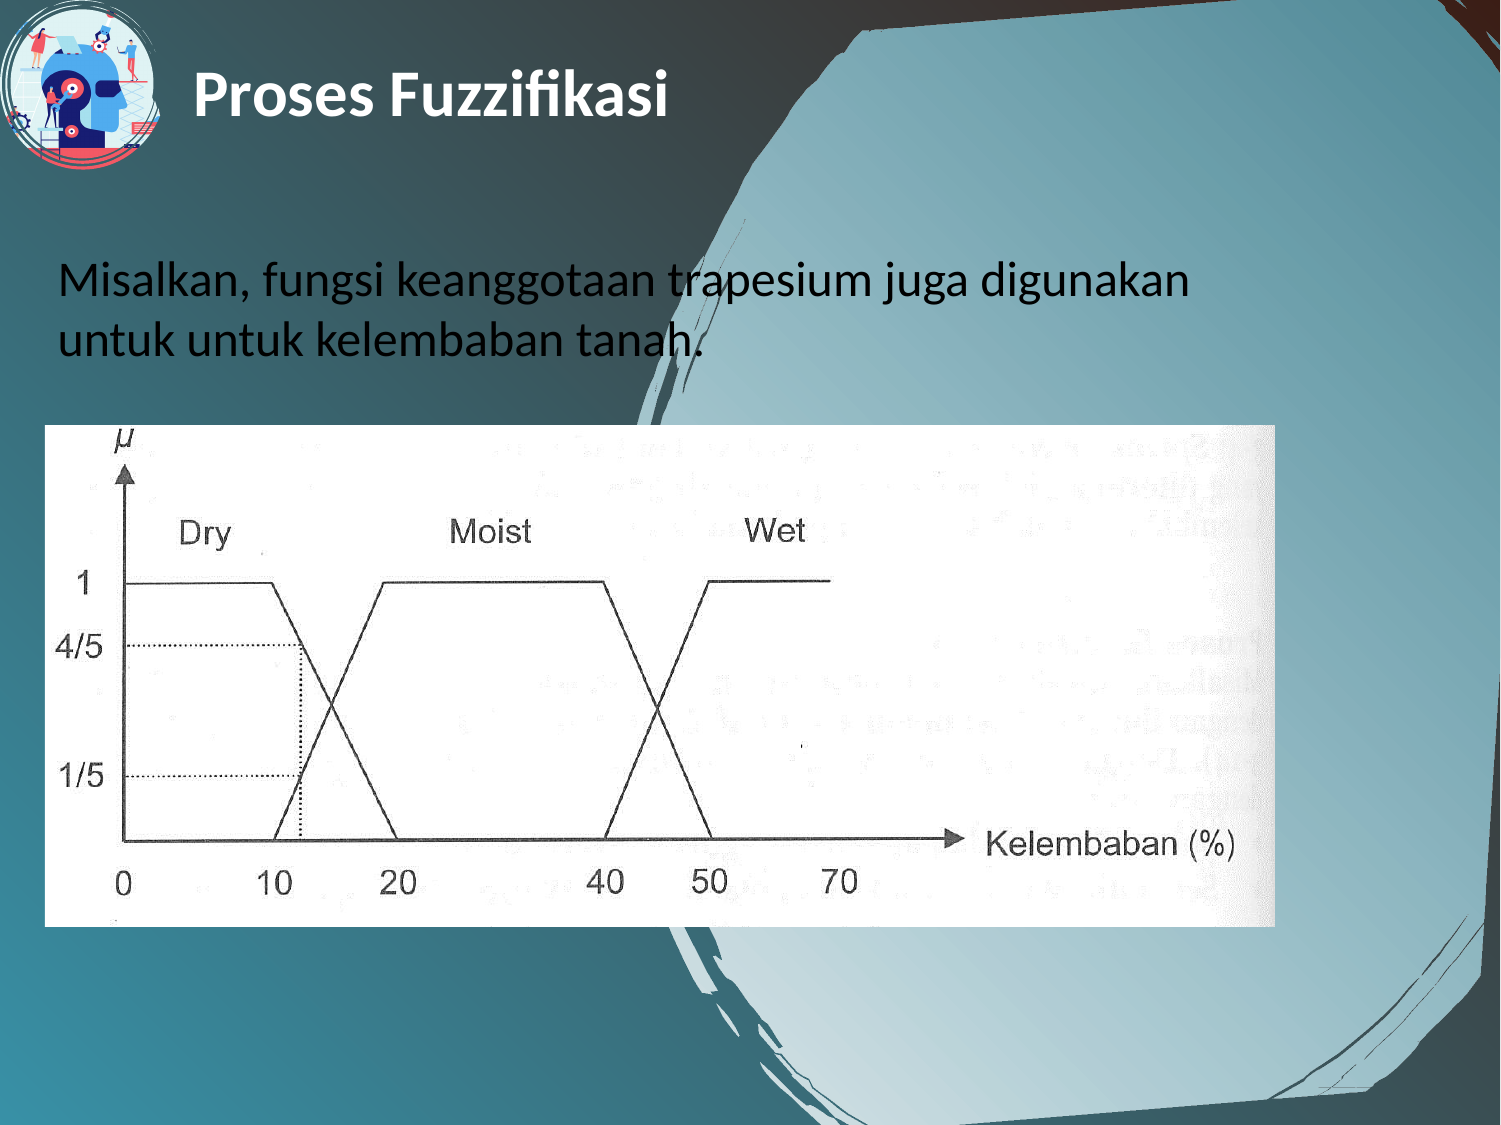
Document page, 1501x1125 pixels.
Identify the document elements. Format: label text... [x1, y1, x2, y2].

picture [0, 0, 161, 170]
title Proses Fuzzifikasi [193, 31, 1501, 130]
picture [44, 424, 1275, 927]
text_box Misalkan, fungsi keanggotaan trapesium juga digunakan untuk untuk kelembaban tanah. [23, 239, 1263, 393]
